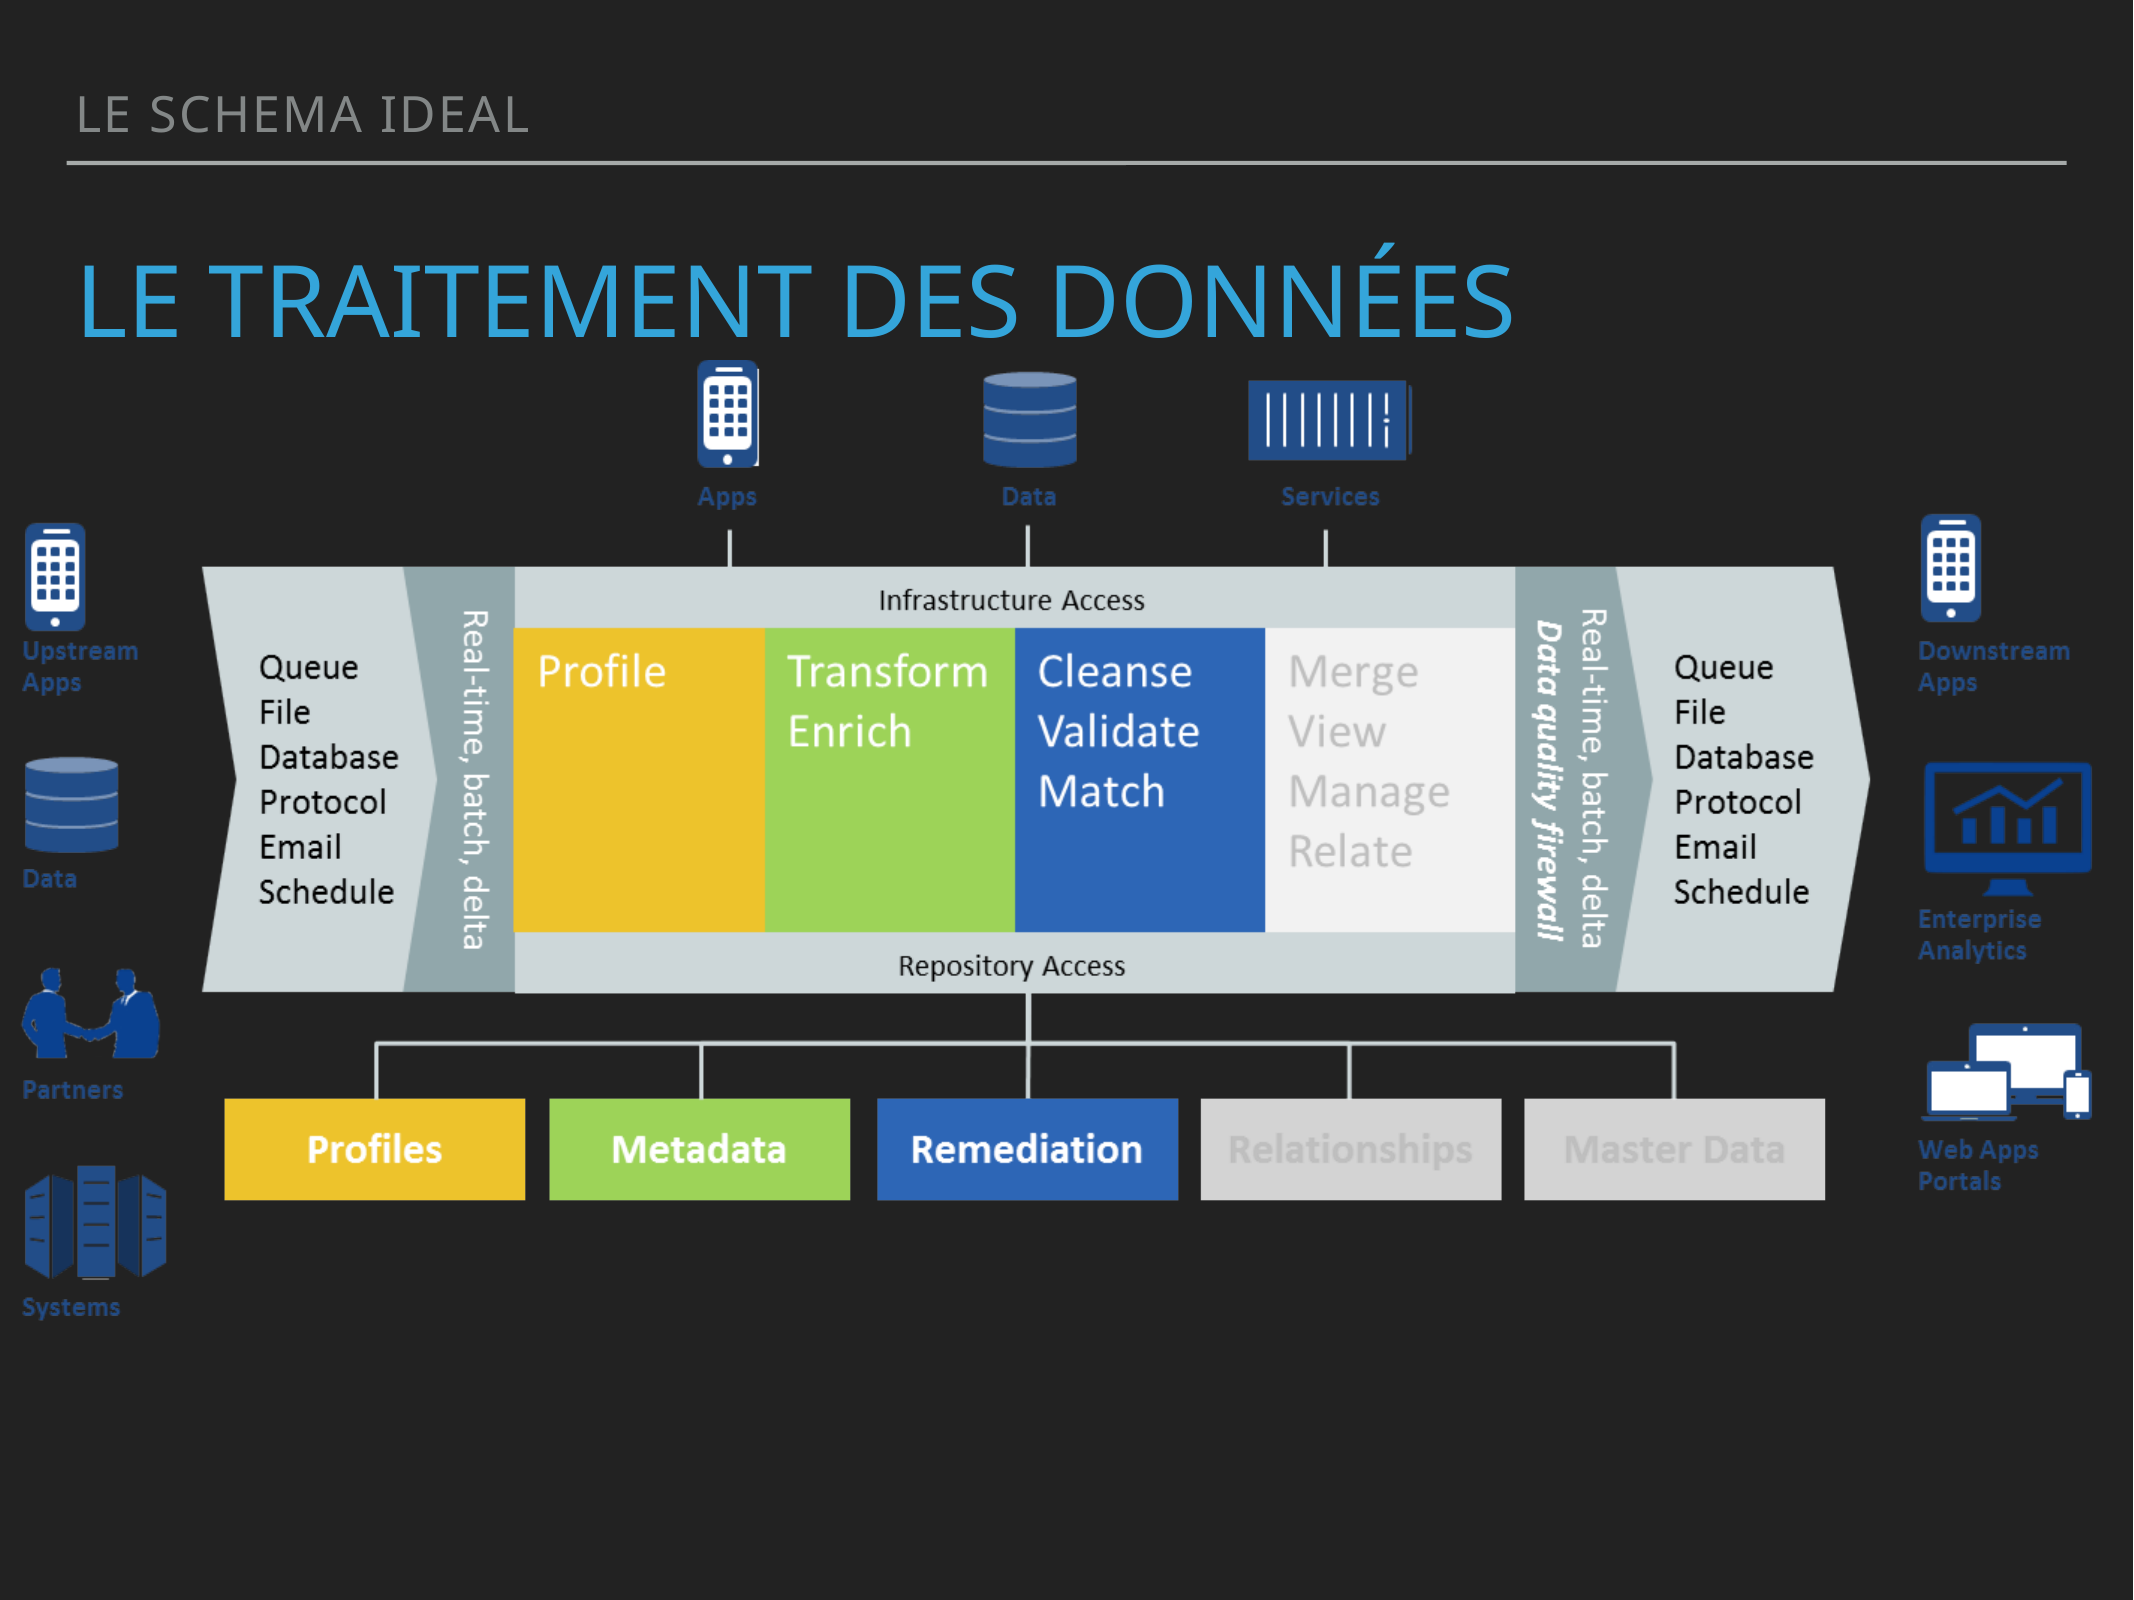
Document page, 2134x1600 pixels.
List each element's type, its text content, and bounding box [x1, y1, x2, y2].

picture [0, 360, 2134, 1340]
list LE SCHEMA IDEAL [66, 74, 1901, 151]
title Le traitement des données [66, 251, 2068, 360]
